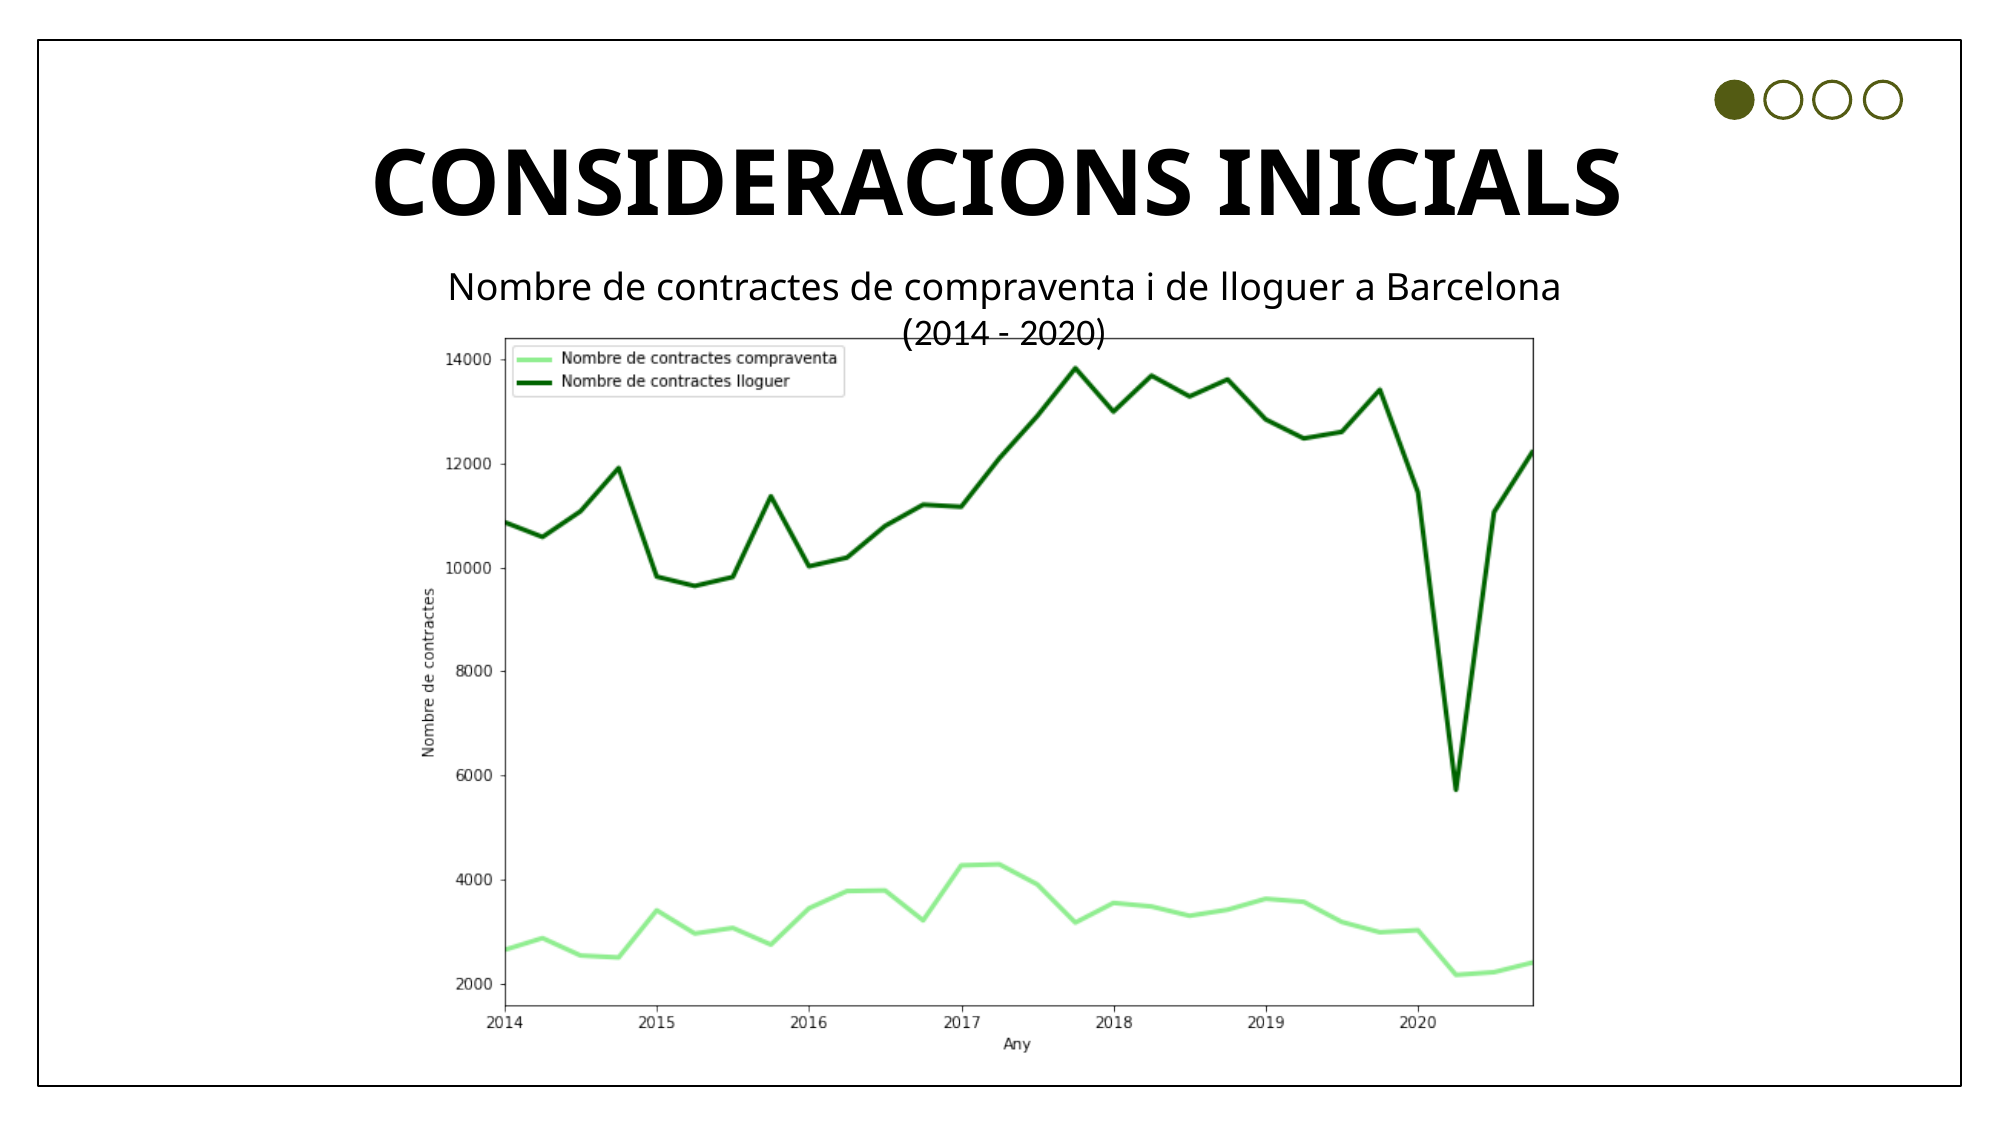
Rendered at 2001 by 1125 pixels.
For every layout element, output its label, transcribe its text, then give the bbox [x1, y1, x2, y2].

picture [339, 231, 1666, 1116]
text_box [1714, 79, 1755, 120]
text_box [1862, 79, 1904, 120]
text_box [1763, 79, 1804, 120]
title CONSIDERACIONS INICIALS [187, 99, 1808, 272]
text_box [1812, 79, 1853, 120]
